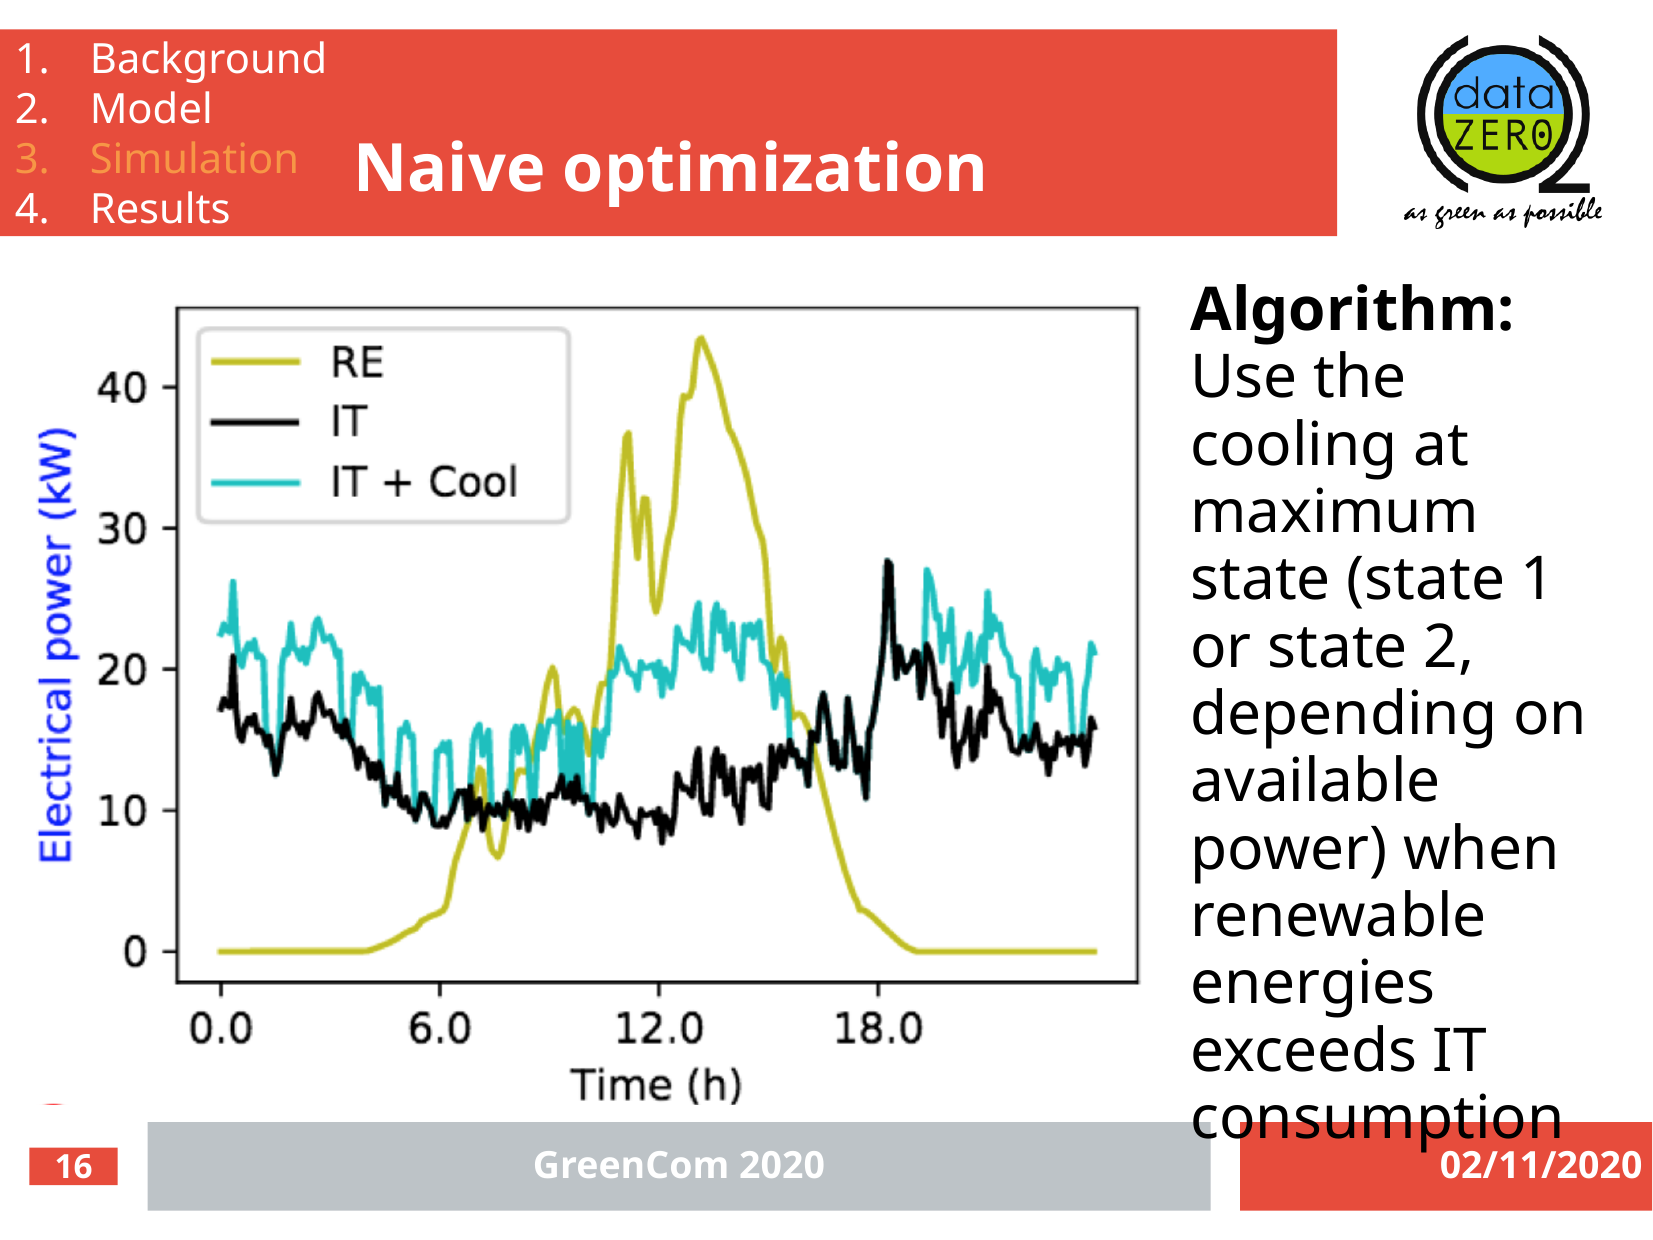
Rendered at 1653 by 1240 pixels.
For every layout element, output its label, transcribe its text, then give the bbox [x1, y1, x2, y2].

slide_number 16 [28, 1146, 119, 1186]
picture [1, 289, 1184, 1105]
picture [1404, 35, 1602, 229]
text_box Algorithm: Use the cooling at maximum state (state 1 or state 2, depending on available power) when renewable energies exceeds IT consumption [1182, 268, 1597, 1160]
title Naive optimization [352, 58, 1314, 207]
